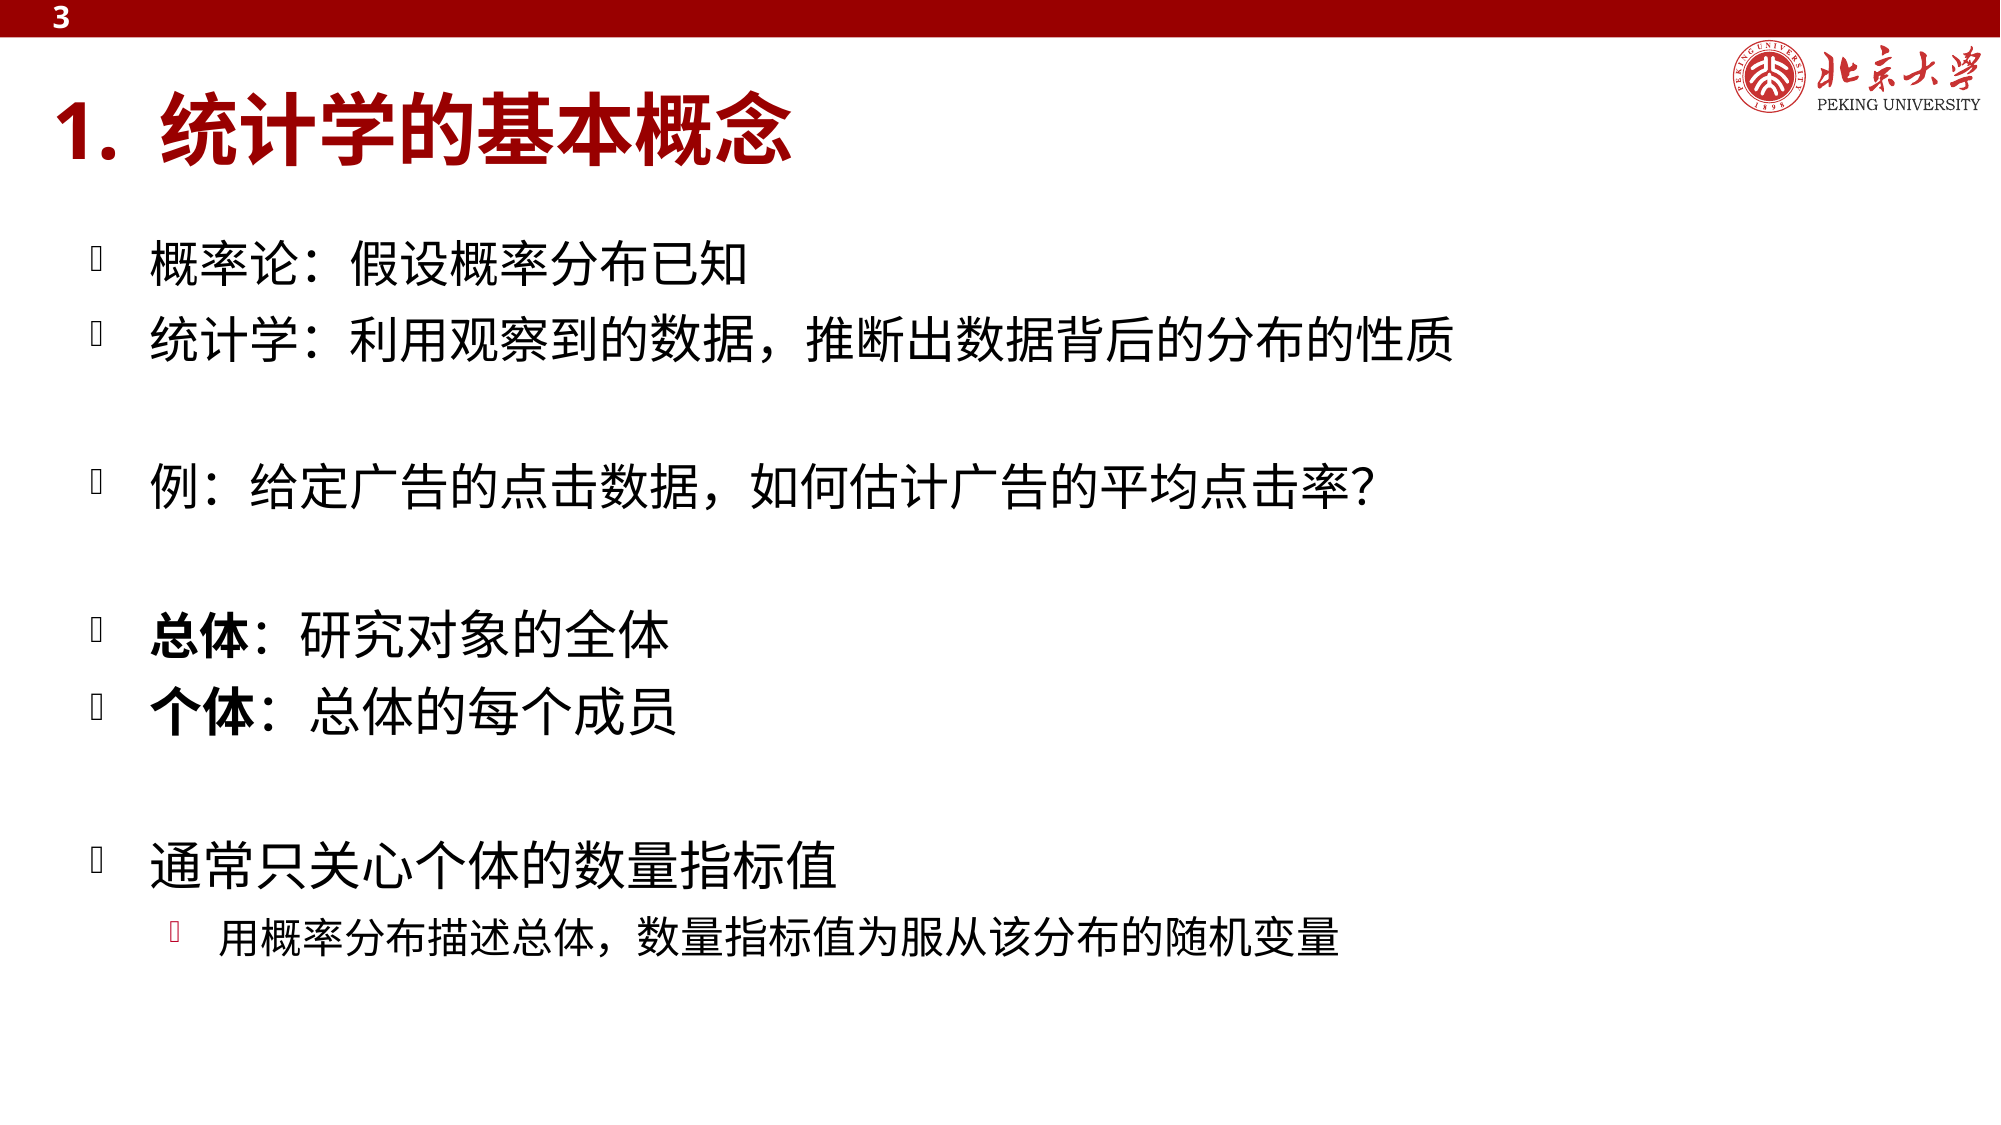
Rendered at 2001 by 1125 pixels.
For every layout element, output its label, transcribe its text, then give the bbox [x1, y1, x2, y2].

title 1. 统计学的基本概念 [37, 62, 1951, 194]
slide_number 3 [37, 5, 225, 34]
